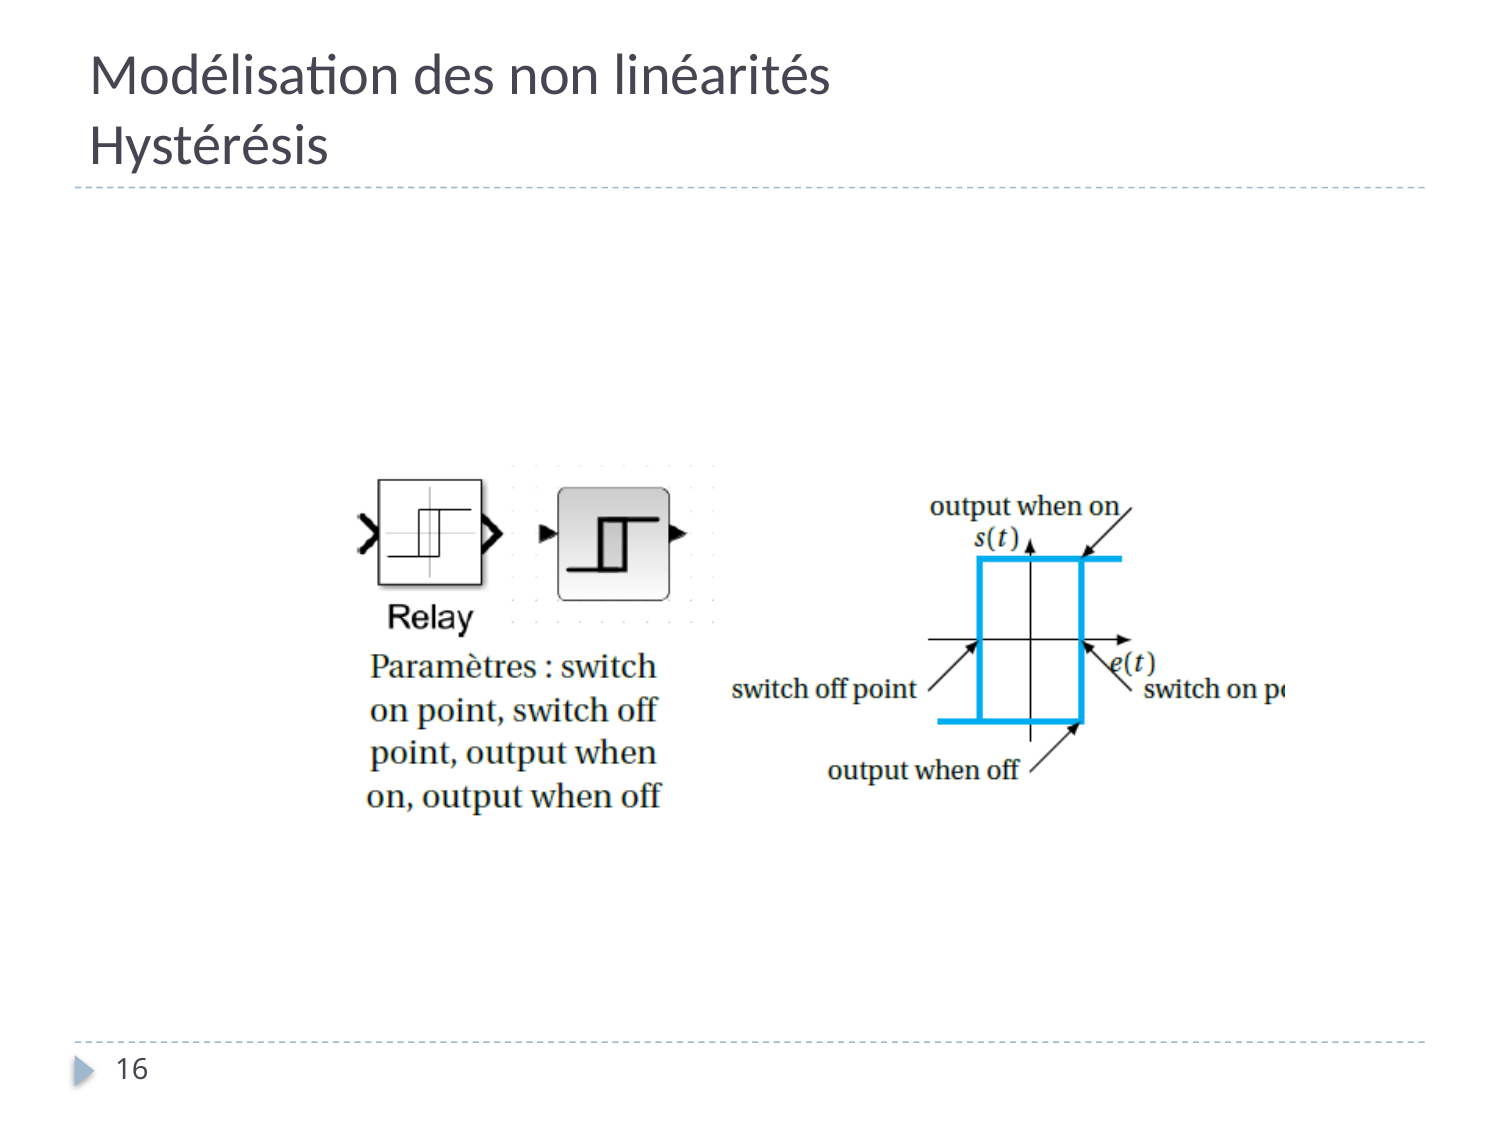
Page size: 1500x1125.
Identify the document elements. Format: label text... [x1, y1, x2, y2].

title Modélisation des non linéarités Hystérésis [75, 24, 1424, 188]
picture [312, 455, 1286, 840]
slide_number 16 [100, 1042, 426, 1103]
